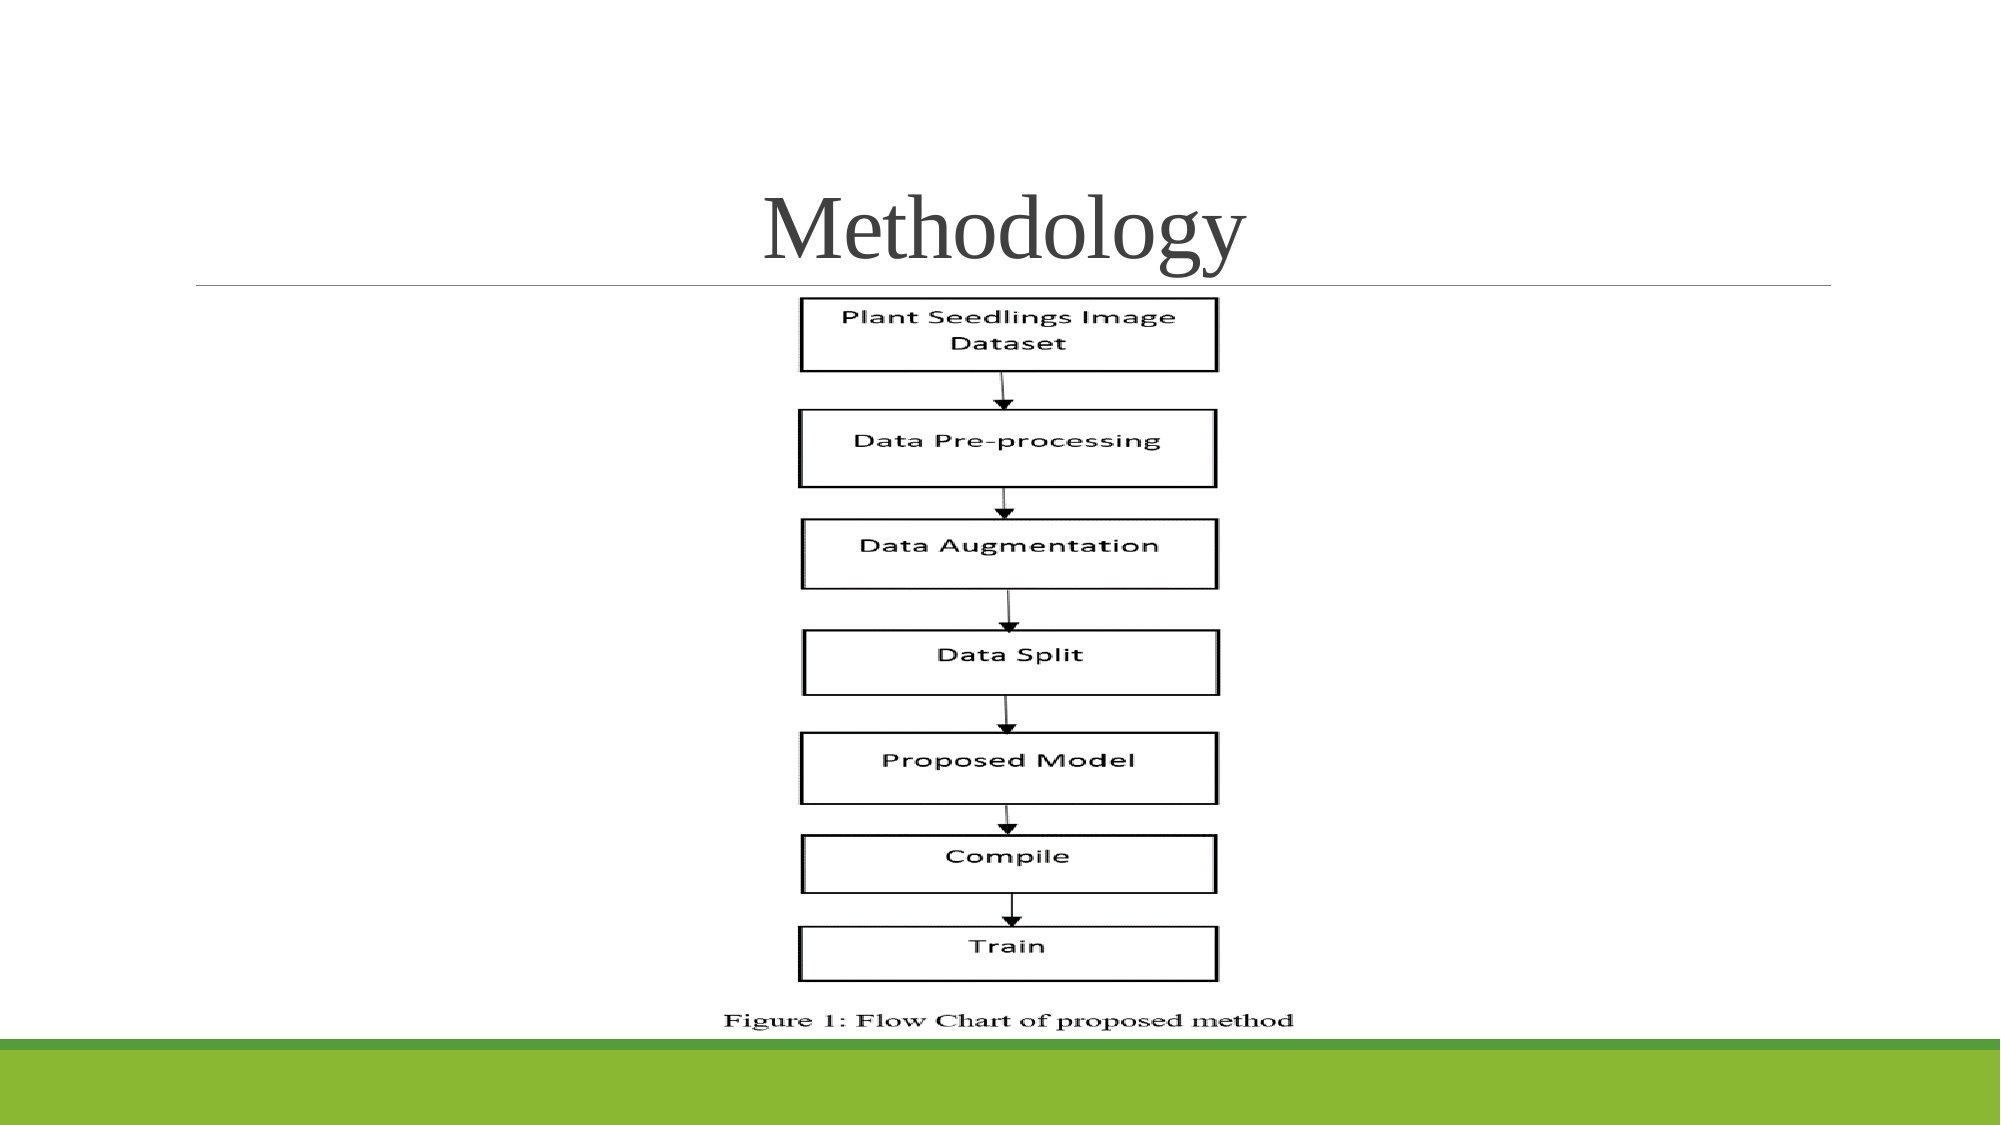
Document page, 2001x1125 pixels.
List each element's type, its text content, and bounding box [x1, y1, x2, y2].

title Methodology [180, 47, 1830, 285]
picture [711, 292, 1299, 1034]
